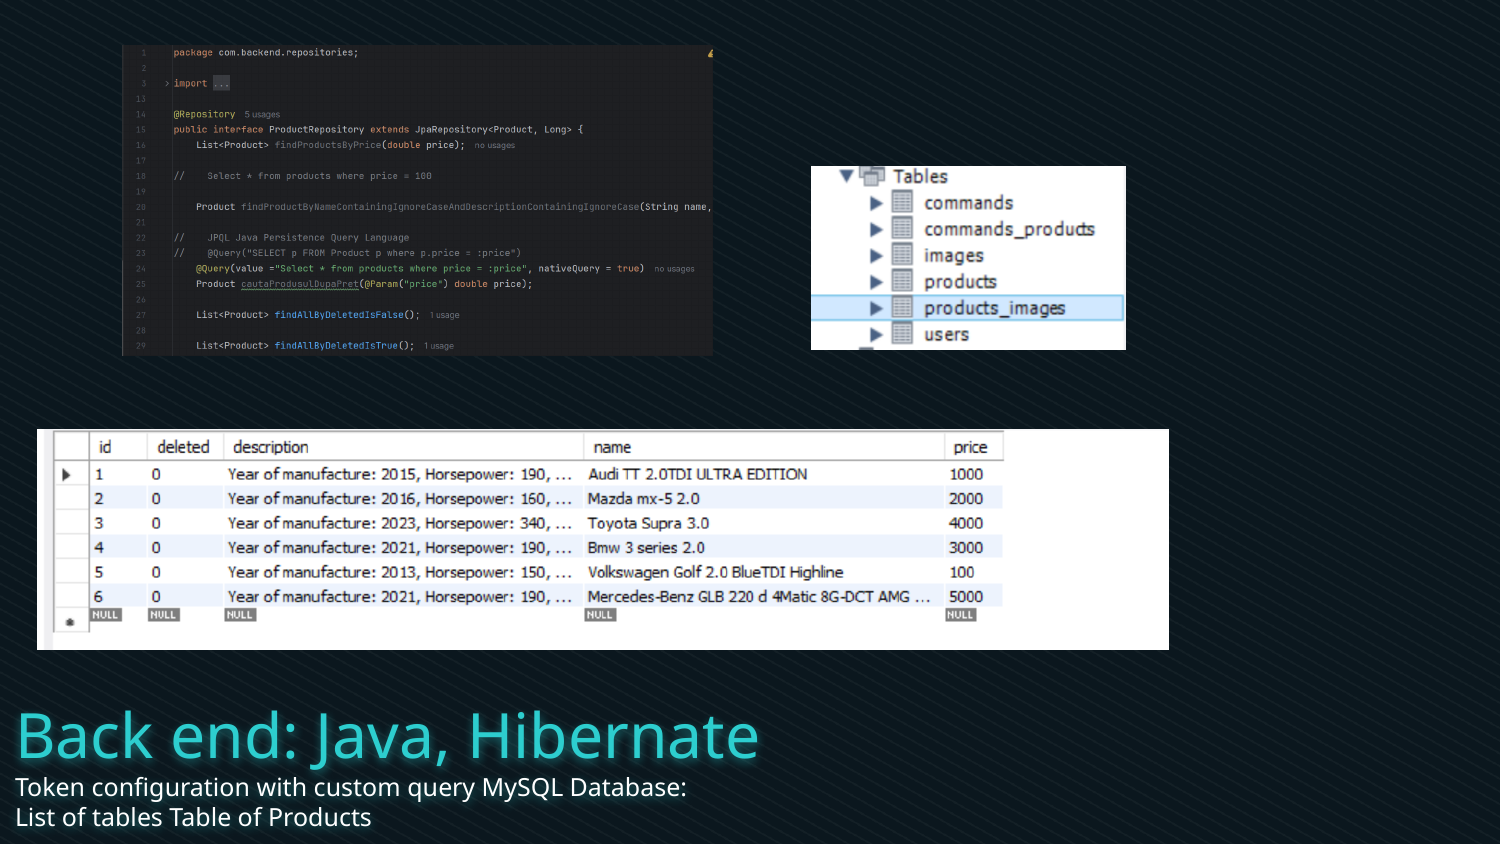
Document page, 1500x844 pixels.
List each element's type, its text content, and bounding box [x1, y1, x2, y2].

picture [810, 166, 1127, 350]
title Back end: Java, Hibernate Token configuration with custom query MySQL Database: List of tables Table of Products [0, 681, 1264, 844]
picture [37, 428, 1169, 651]
picture [122, 45, 713, 357]
